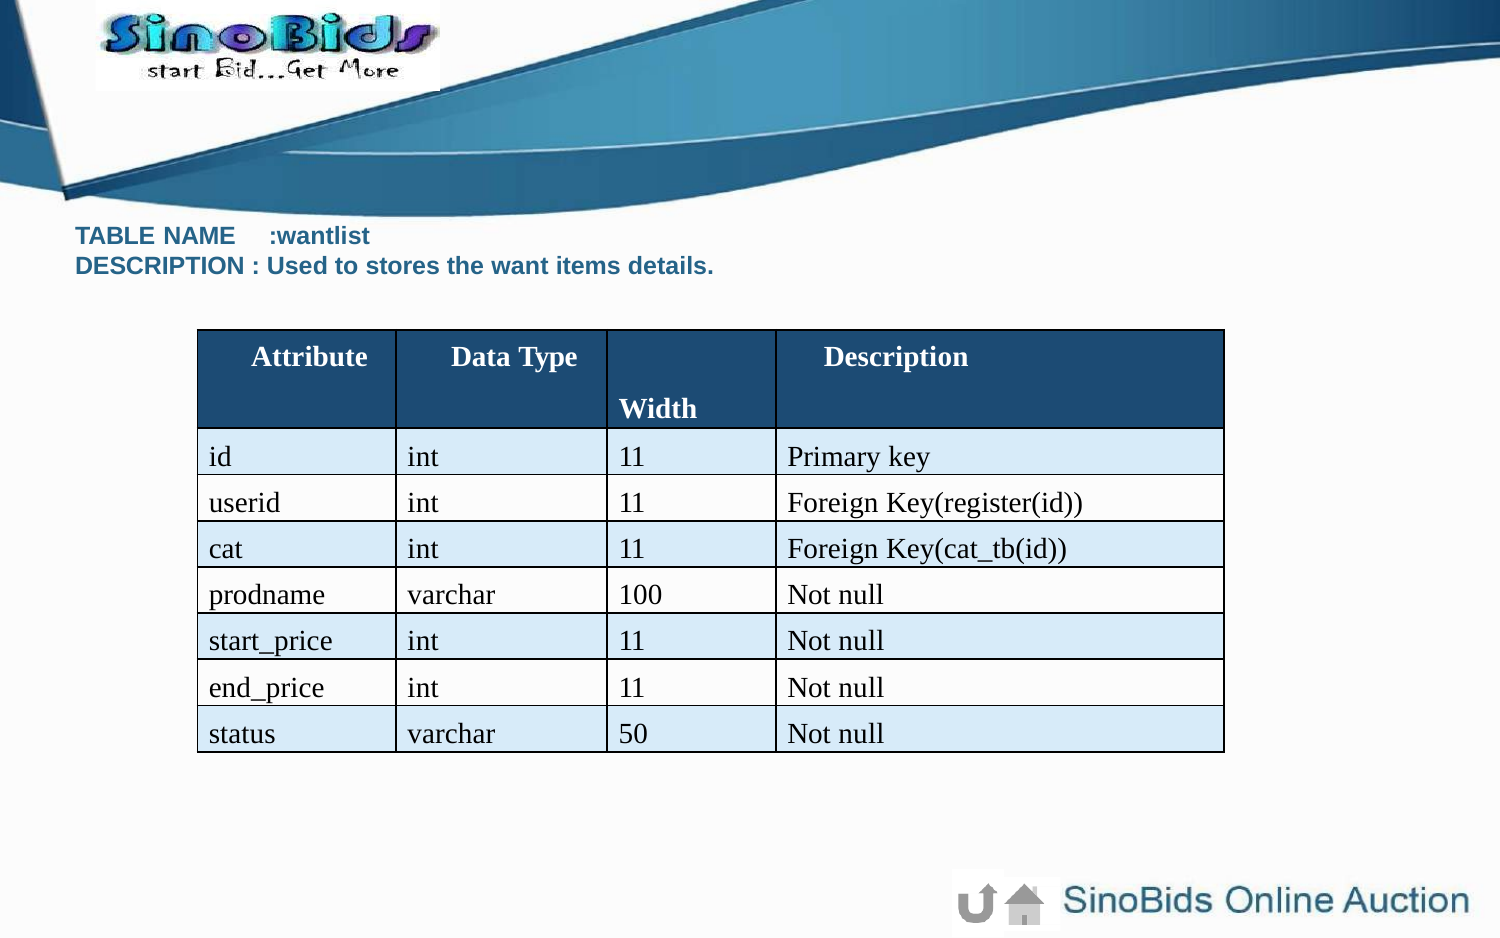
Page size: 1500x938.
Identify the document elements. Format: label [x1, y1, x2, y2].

text_box [951, 868, 1061, 938]
text_box [0, 0, 1500, 938]
